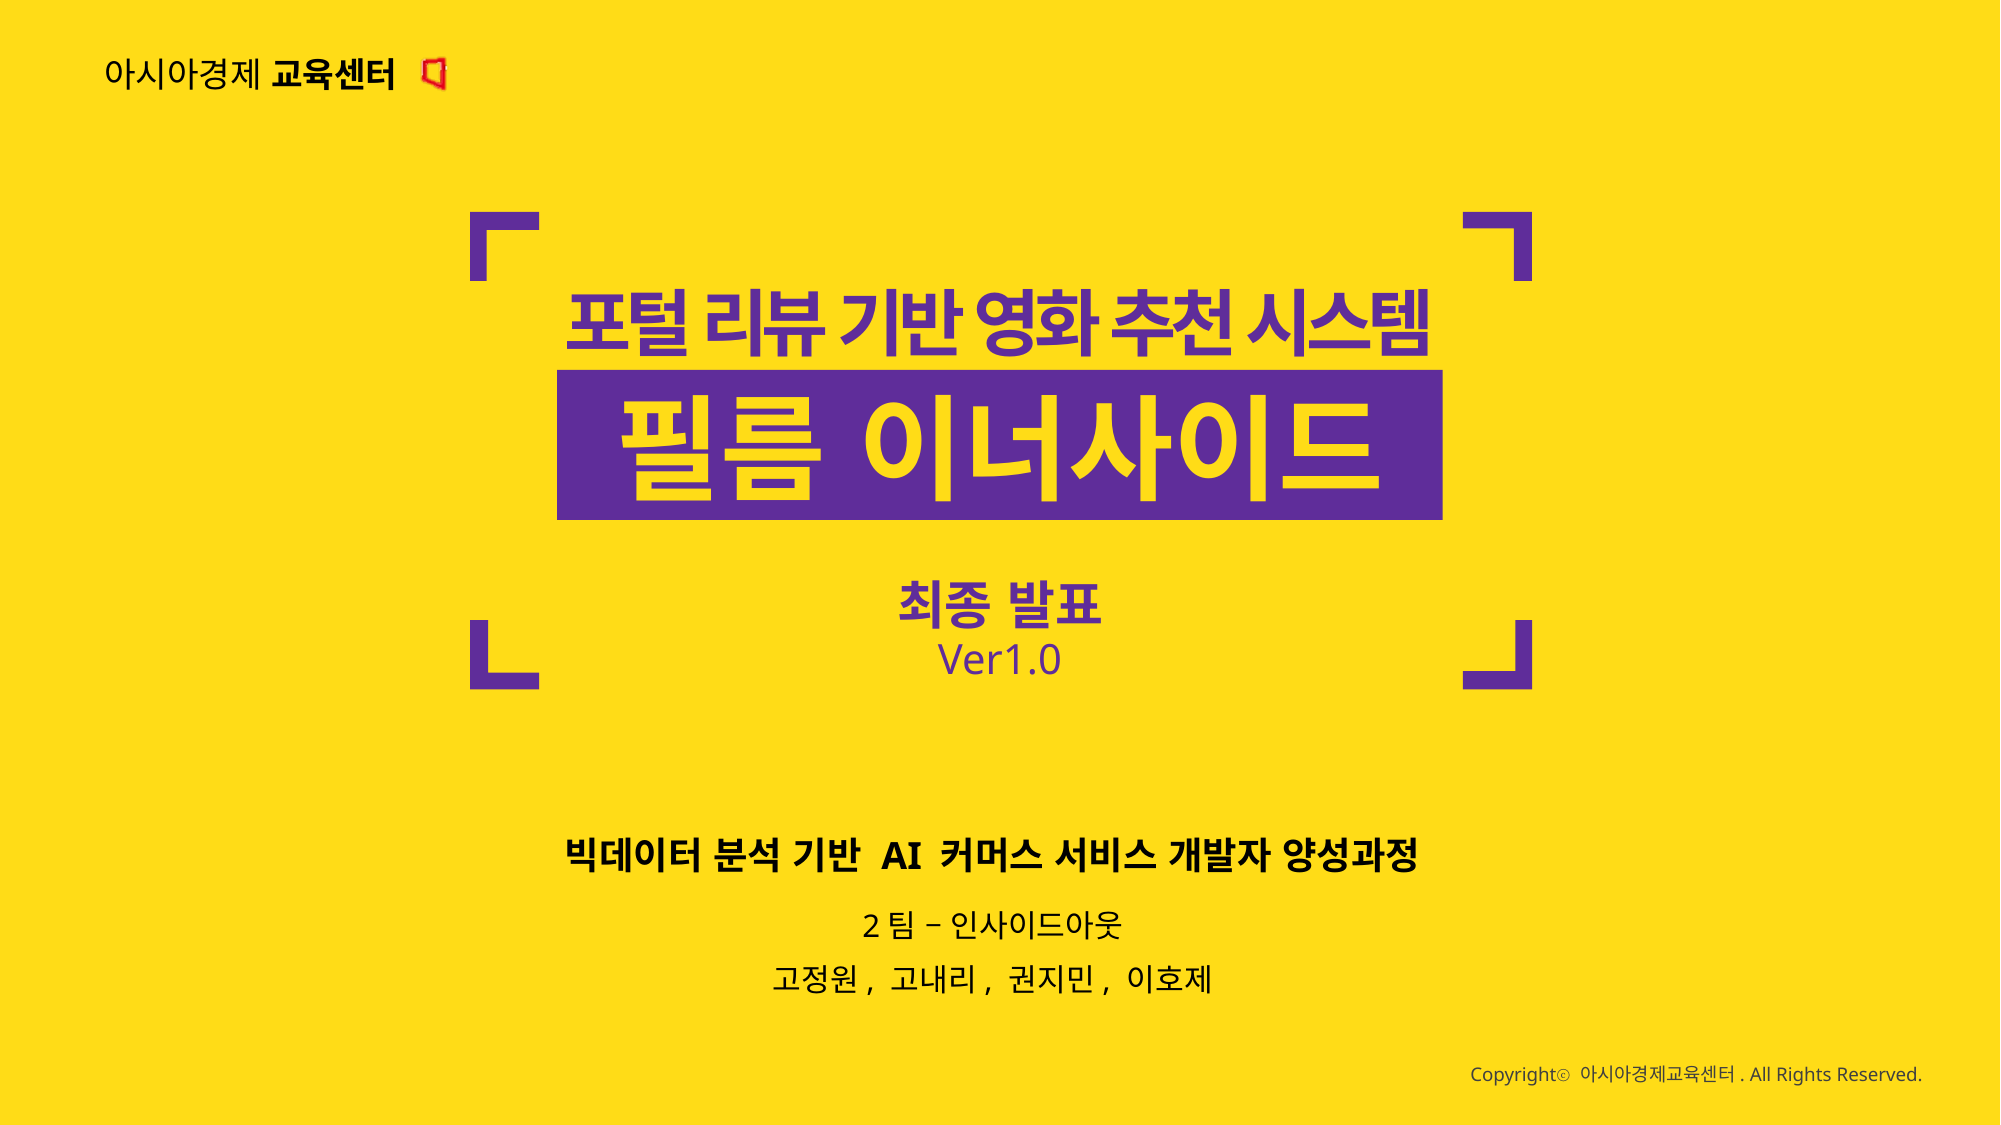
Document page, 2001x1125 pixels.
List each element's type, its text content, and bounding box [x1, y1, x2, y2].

text_box 빅데이터 분석 기반 AI 커머스 서비스 개발자 양성과정 [492, 824, 1493, 880]
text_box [89, 34, 468, 126]
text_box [469, 620, 1532, 690]
text_box Copyrightⓒ 아시아경제교육센터. All Rights Reserved. [1455, 1055, 1938, 1093]
text_box 2팀 – 인사이드아웃 [477, 880, 1509, 934]
text_box 고정원, 고내리, 권지민, 이호제 [477, 934, 1509, 1006]
text_box 포털 리뷰 기반 영화 추천 시스템 [500, 281, 1500, 369]
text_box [469, 211, 1532, 281]
text_box 최종 발표 [500, 565, 1500, 620]
text_box 필름 이너사이드 [500, 369, 1500, 522]
